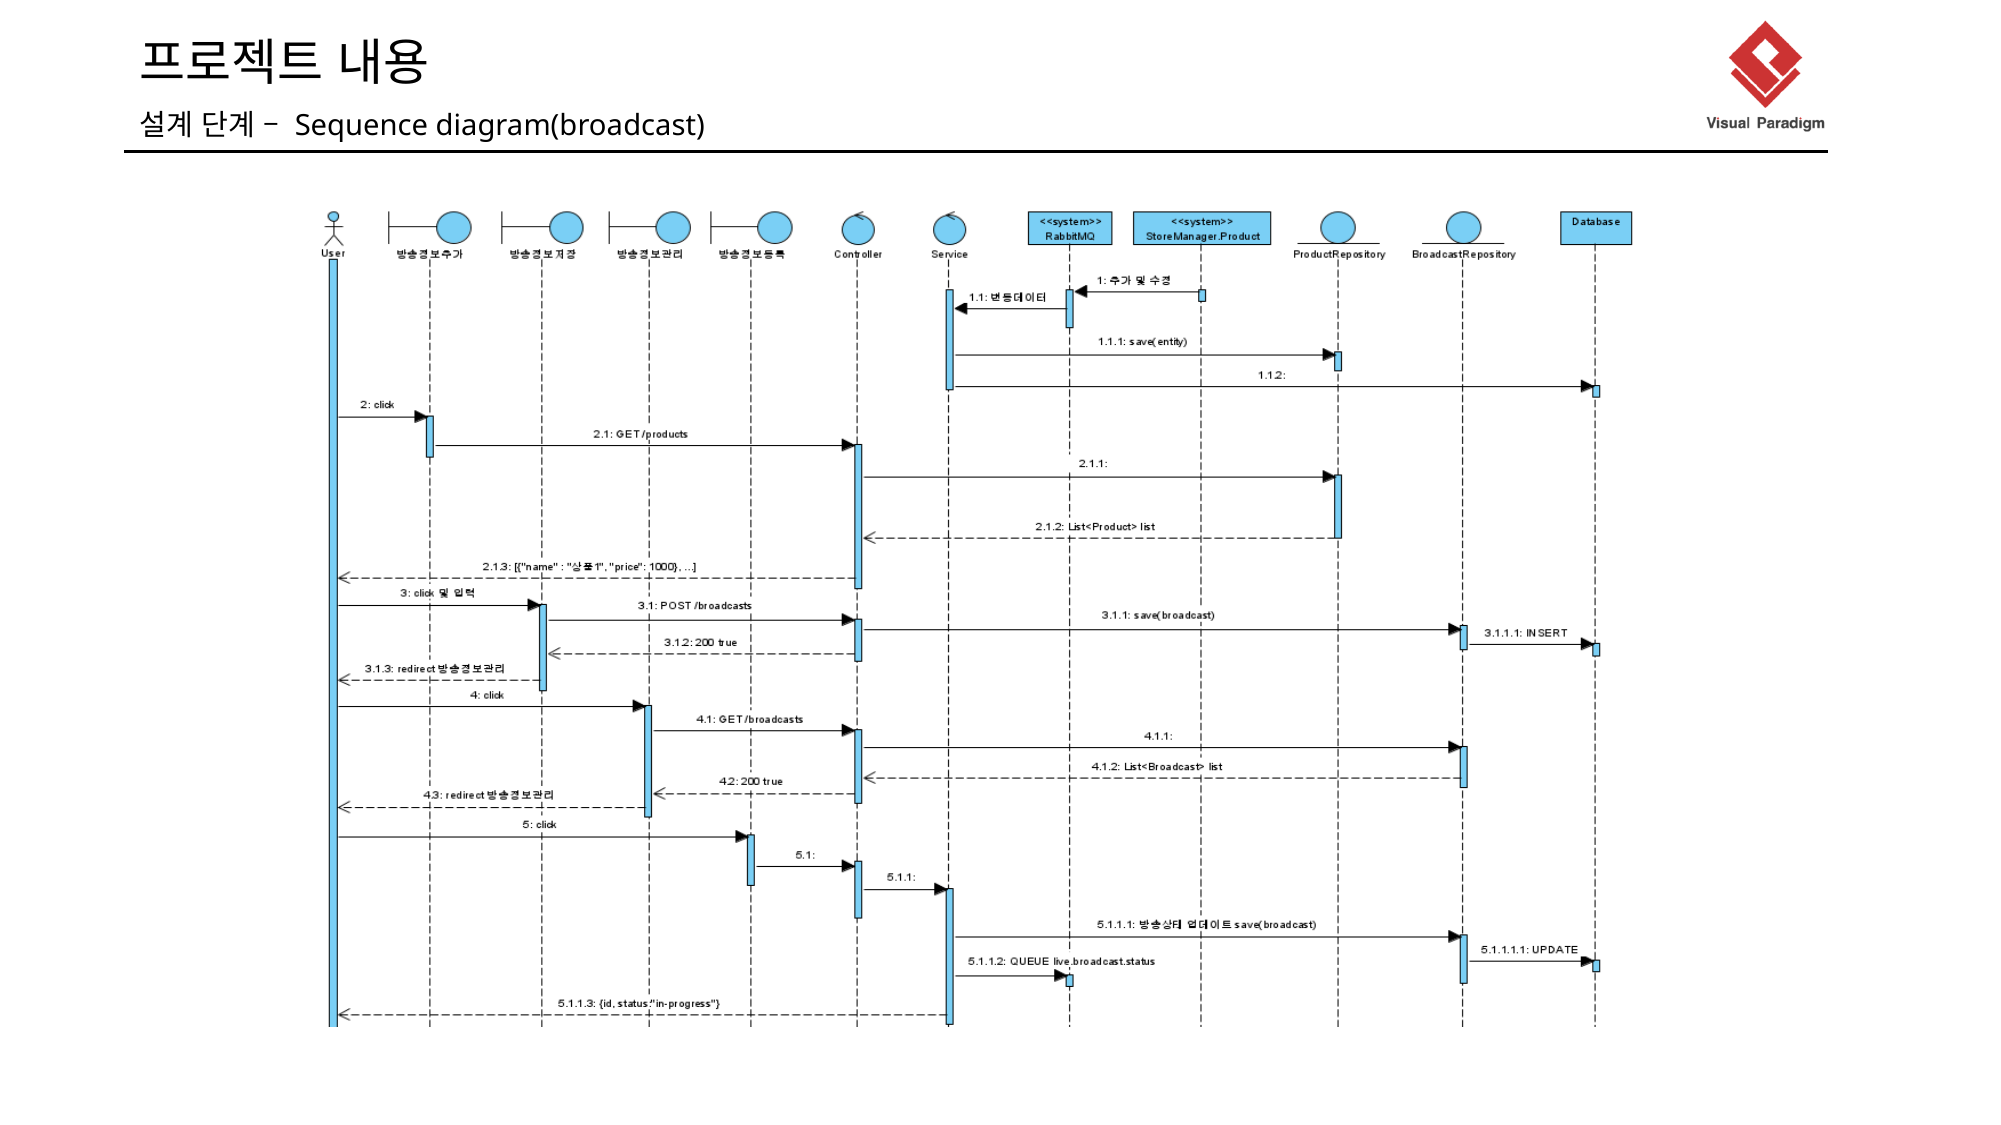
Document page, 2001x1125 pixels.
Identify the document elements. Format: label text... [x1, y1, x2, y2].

text_box 설계 단계 – Sequence diagram(broadcast) [124, 98, 764, 149]
text_box 프로젝트 내용 [124, 23, 720, 99]
picture [1700, 12, 1829, 141]
picture [314, 202, 1638, 1027]
